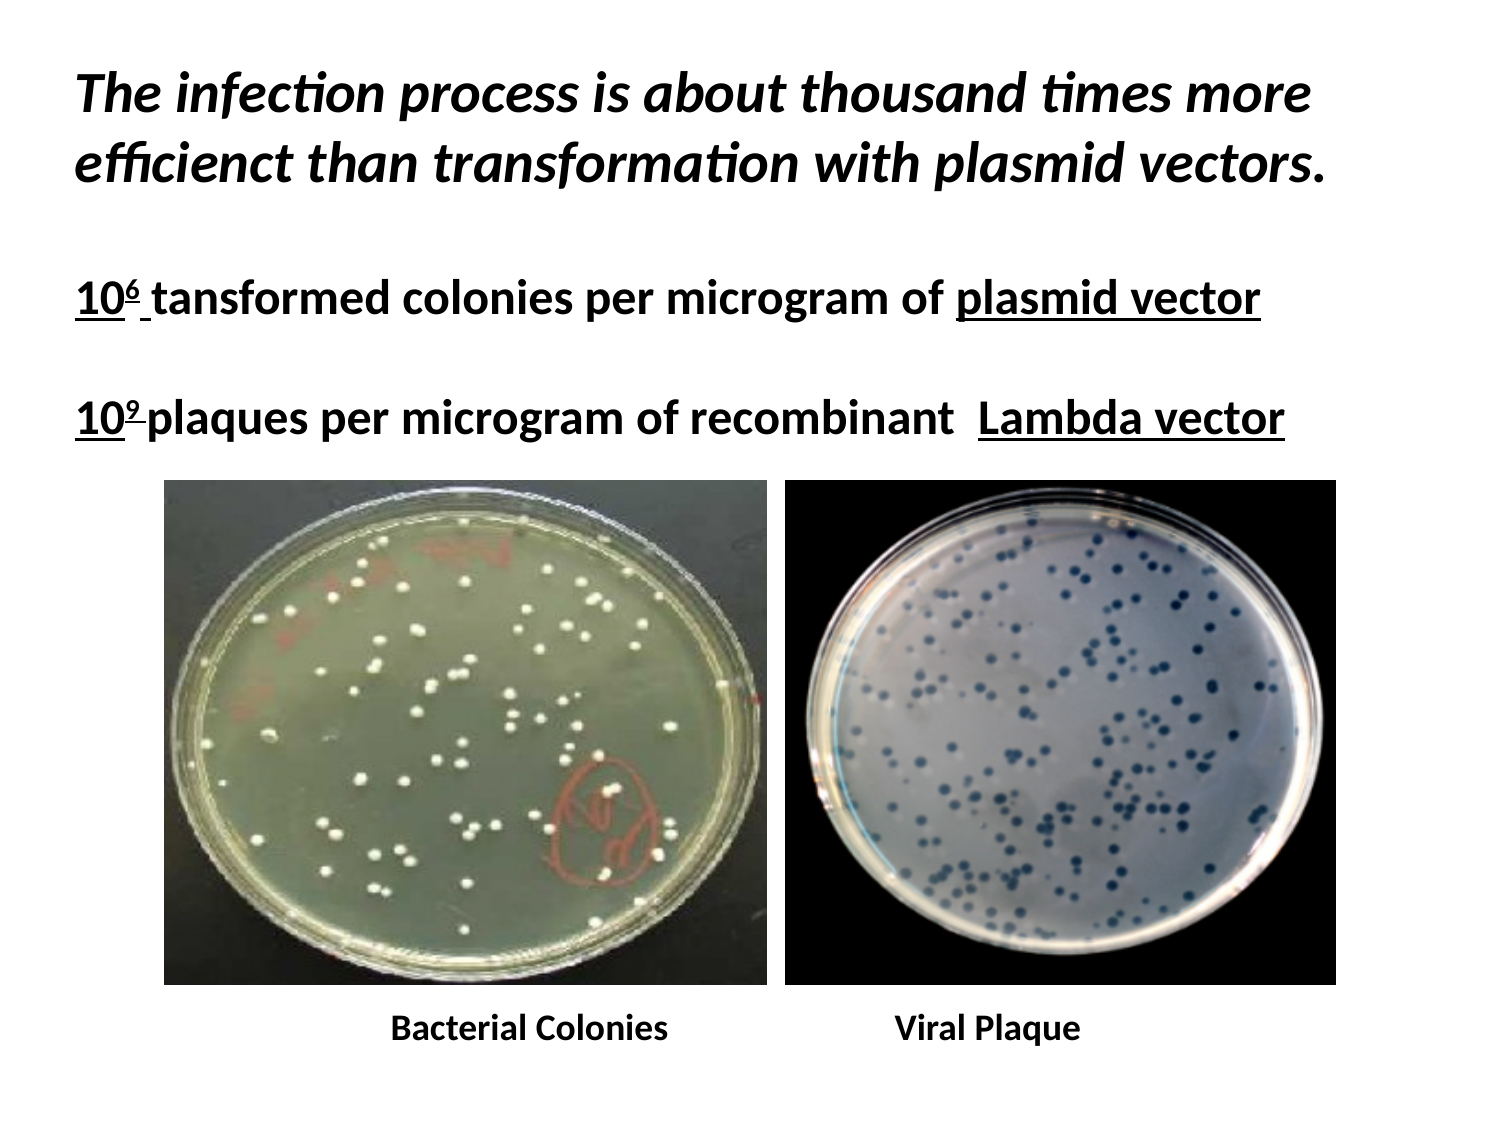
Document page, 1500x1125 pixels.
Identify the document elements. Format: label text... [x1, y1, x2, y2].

text_box Viral Plaque [879, 996, 1097, 1056]
picture [784, 480, 1337, 985]
text_box The infection process is about thousand times more efficienct than transformation with plasmid vectors. 106 tansformed colonies per microgram of plasmid vector 109 plaques per microgram of recombinant Lambda vector [59, 46, 1500, 452]
picture [163, 480, 767, 985]
text_box Bacterial Colonies [375, 996, 684, 1056]
